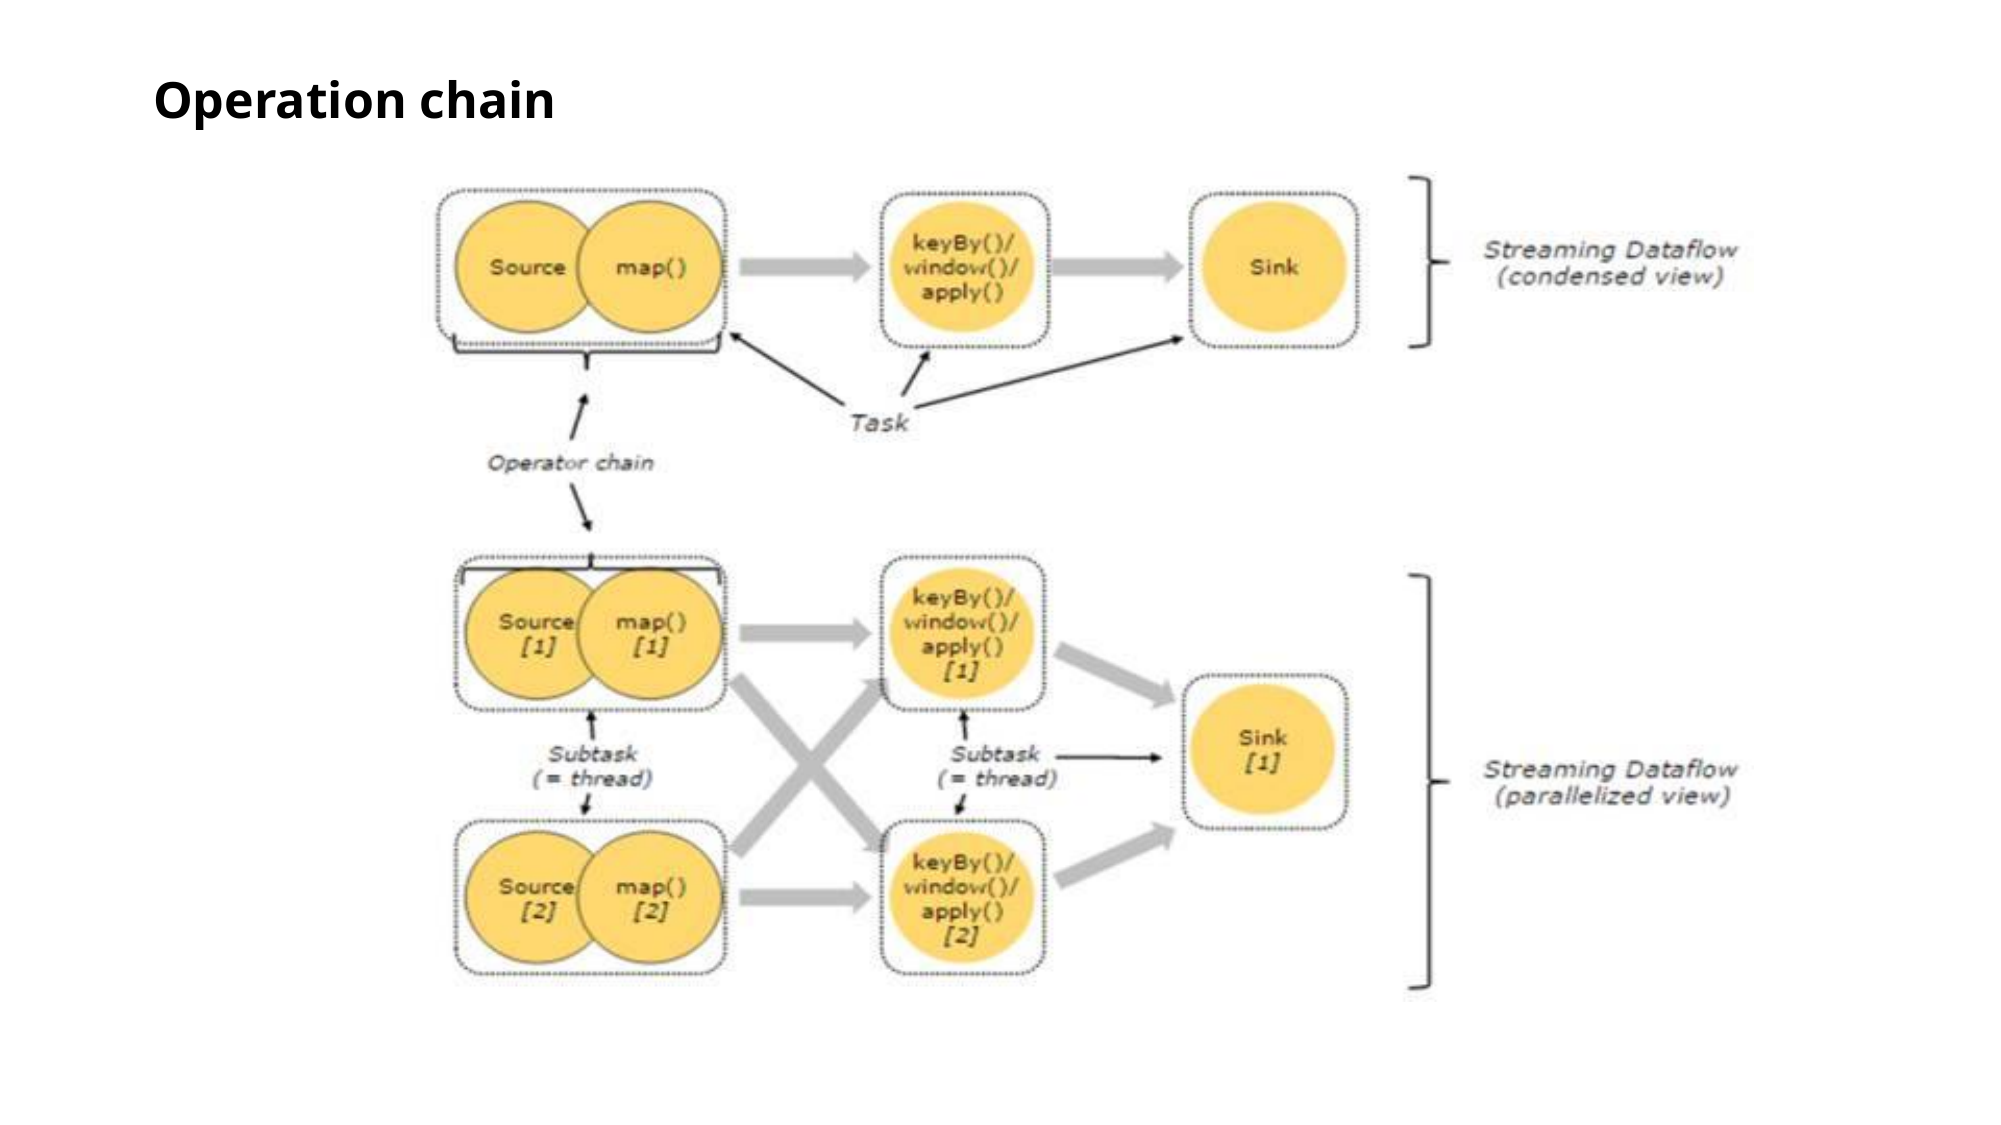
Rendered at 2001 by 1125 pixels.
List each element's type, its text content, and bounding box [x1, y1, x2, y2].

text_box Operation chain [138, 60, 629, 136]
picture [419, 171, 1754, 1003]
